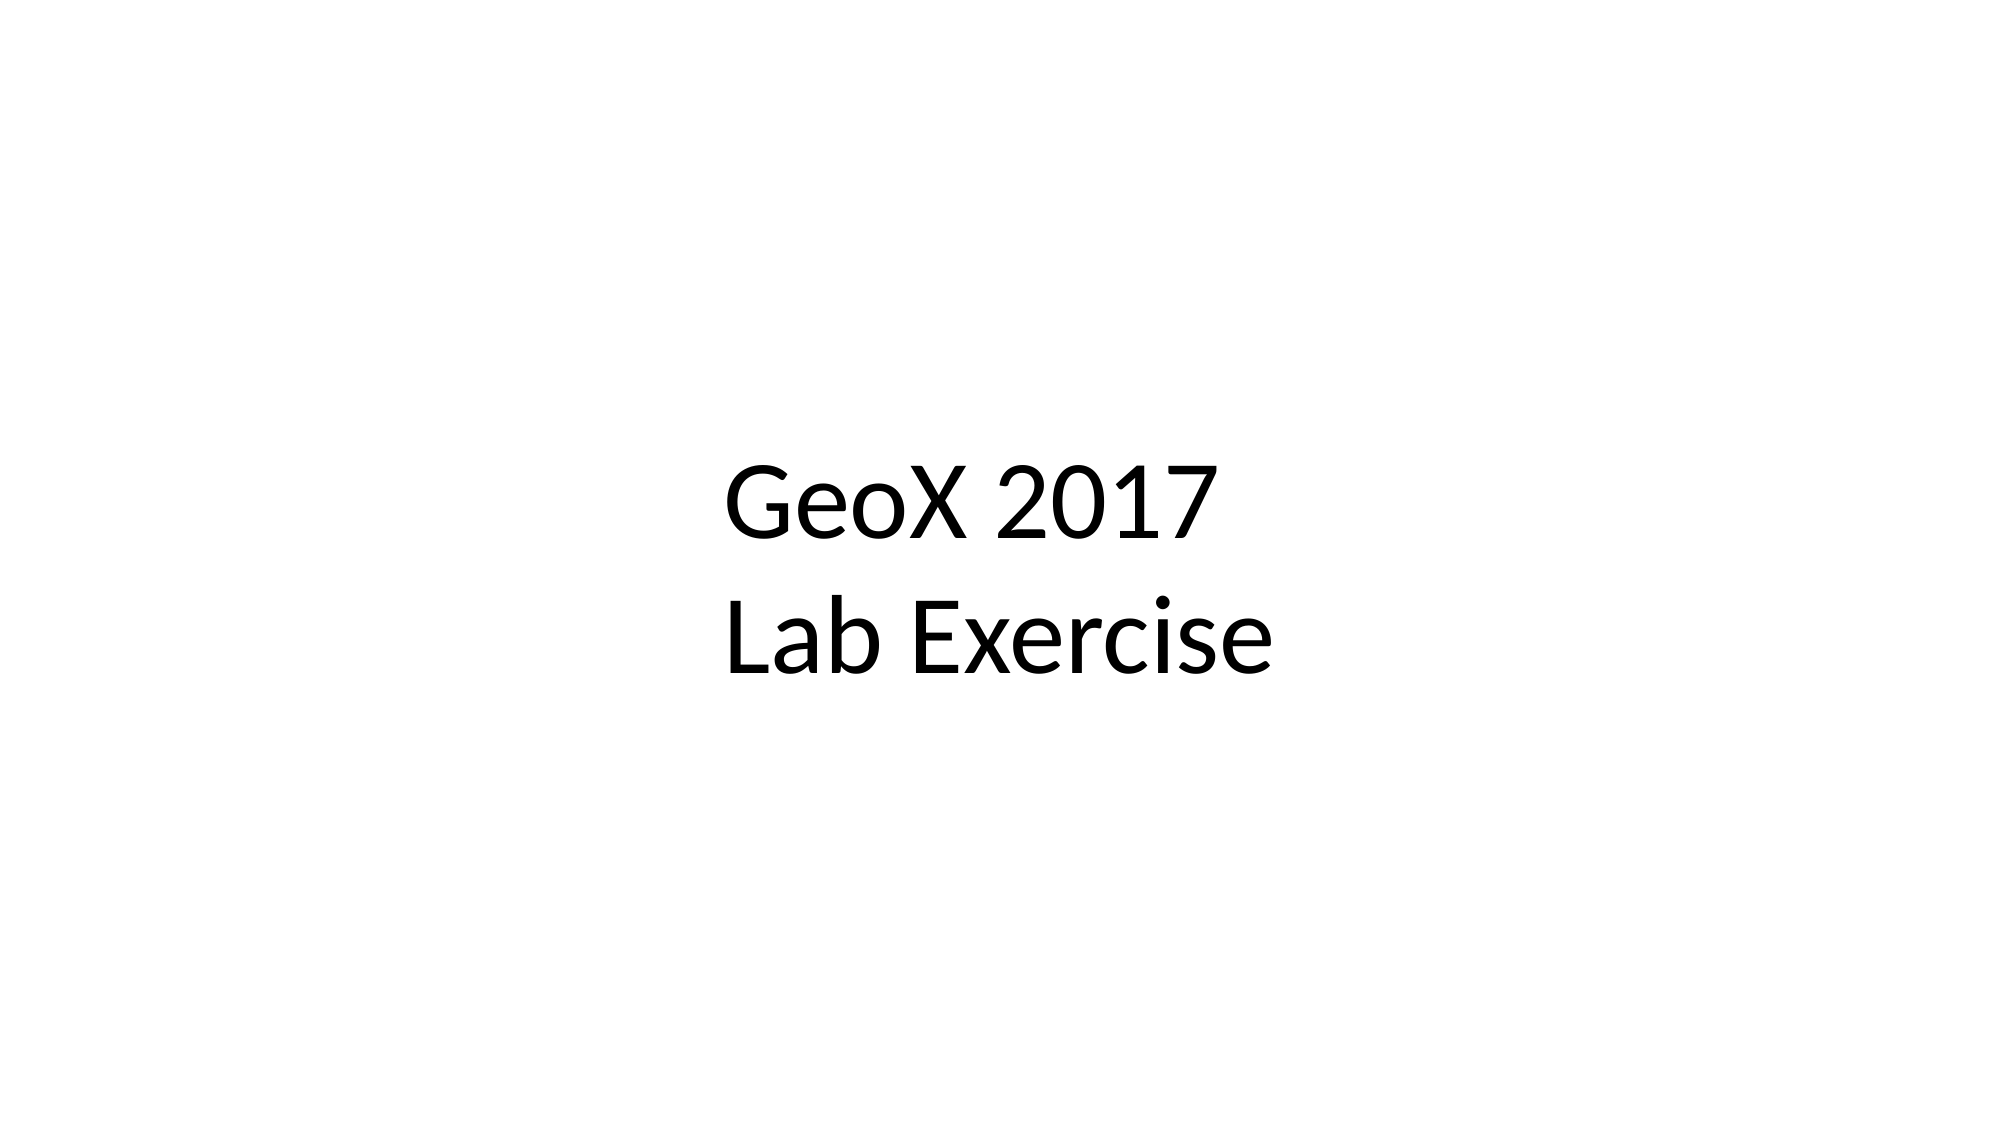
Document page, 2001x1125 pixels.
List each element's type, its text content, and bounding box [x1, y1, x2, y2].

text_box GeoX 2017 Lab Exercise [708, 418, 1292, 704]
